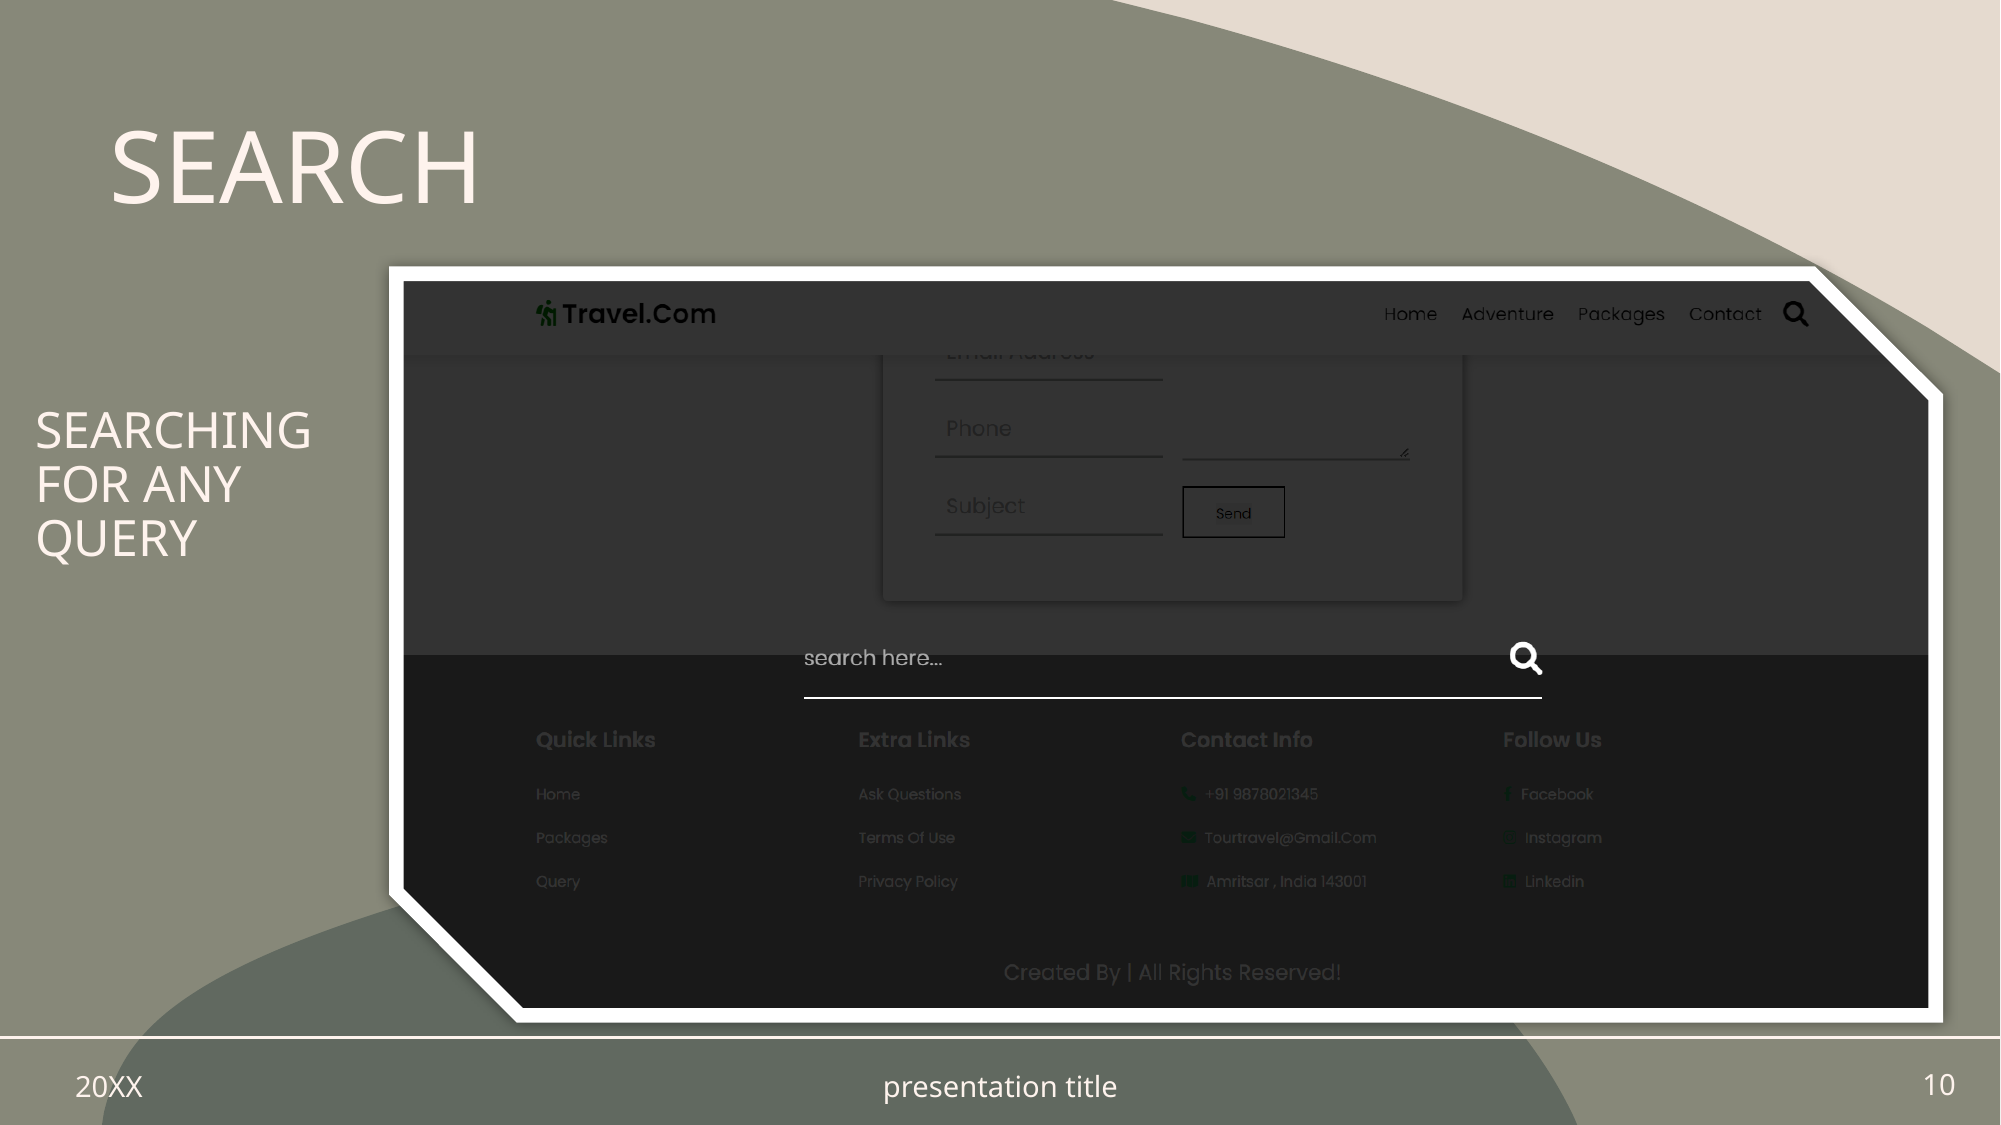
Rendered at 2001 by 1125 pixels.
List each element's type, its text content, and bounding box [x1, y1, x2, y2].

title SEARCH [94, 115, 1820, 227]
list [396, 273, 1936, 1016]
list Searching for any query [19, 313, 330, 735]
slide_number 10 [1808, 1060, 1971, 1112]
slide_number 20XX [60, 1060, 222, 1112]
footer presentation title [718, 1060, 1283, 1112]
